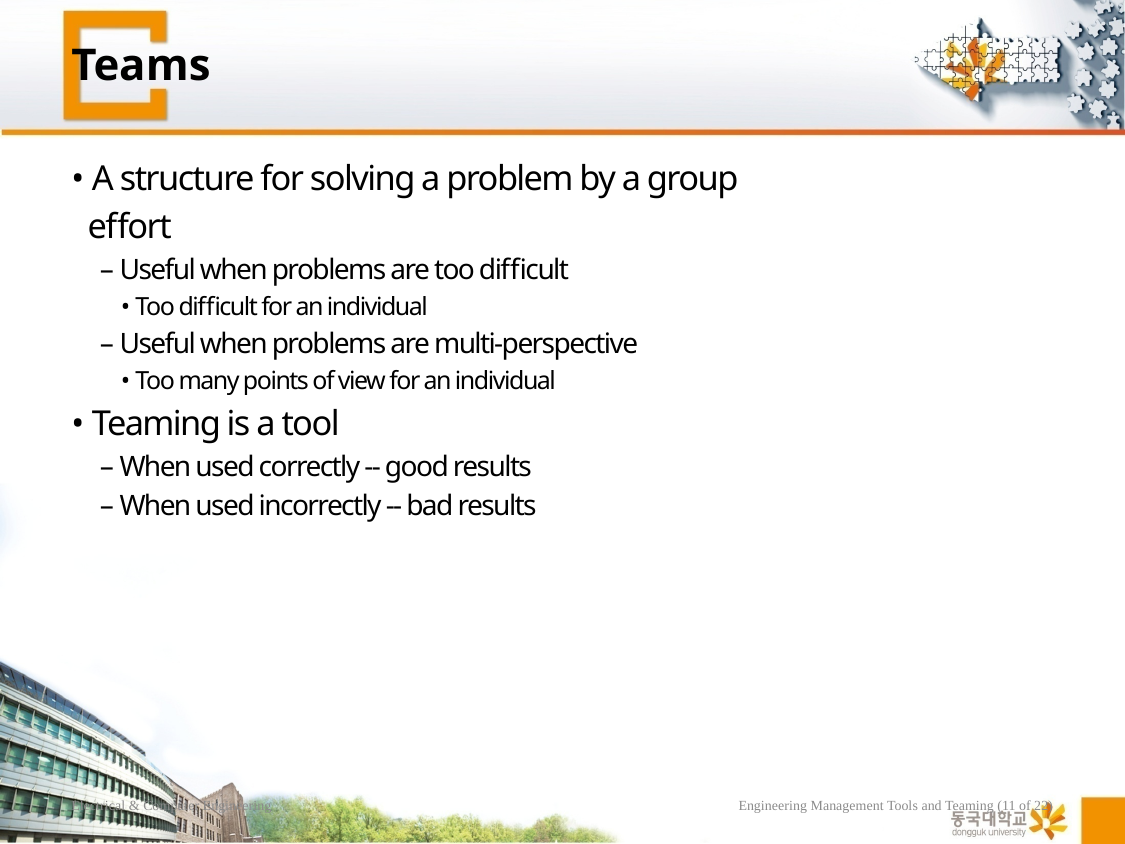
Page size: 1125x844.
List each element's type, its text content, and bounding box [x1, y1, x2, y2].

title Teams [56, 26, 1077, 107]
slide_number Electrical & Computer Engineering [56, 782, 430, 827]
list • A structure for solving a problem by a group effort – Useful when problems are too difficult • Too difficult for an individual – Useful when problems are multi-perspective • Too many points of view for an individual • Teaming is a tool – When used correctly -- good results – When used incorrectly -- bad results [56, 148, 1077, 759]
picture [0, 0, 1125, 844]
slide_number Engineering Management Tools and Teaming (11 of 22) [571, 782, 1069, 827]
